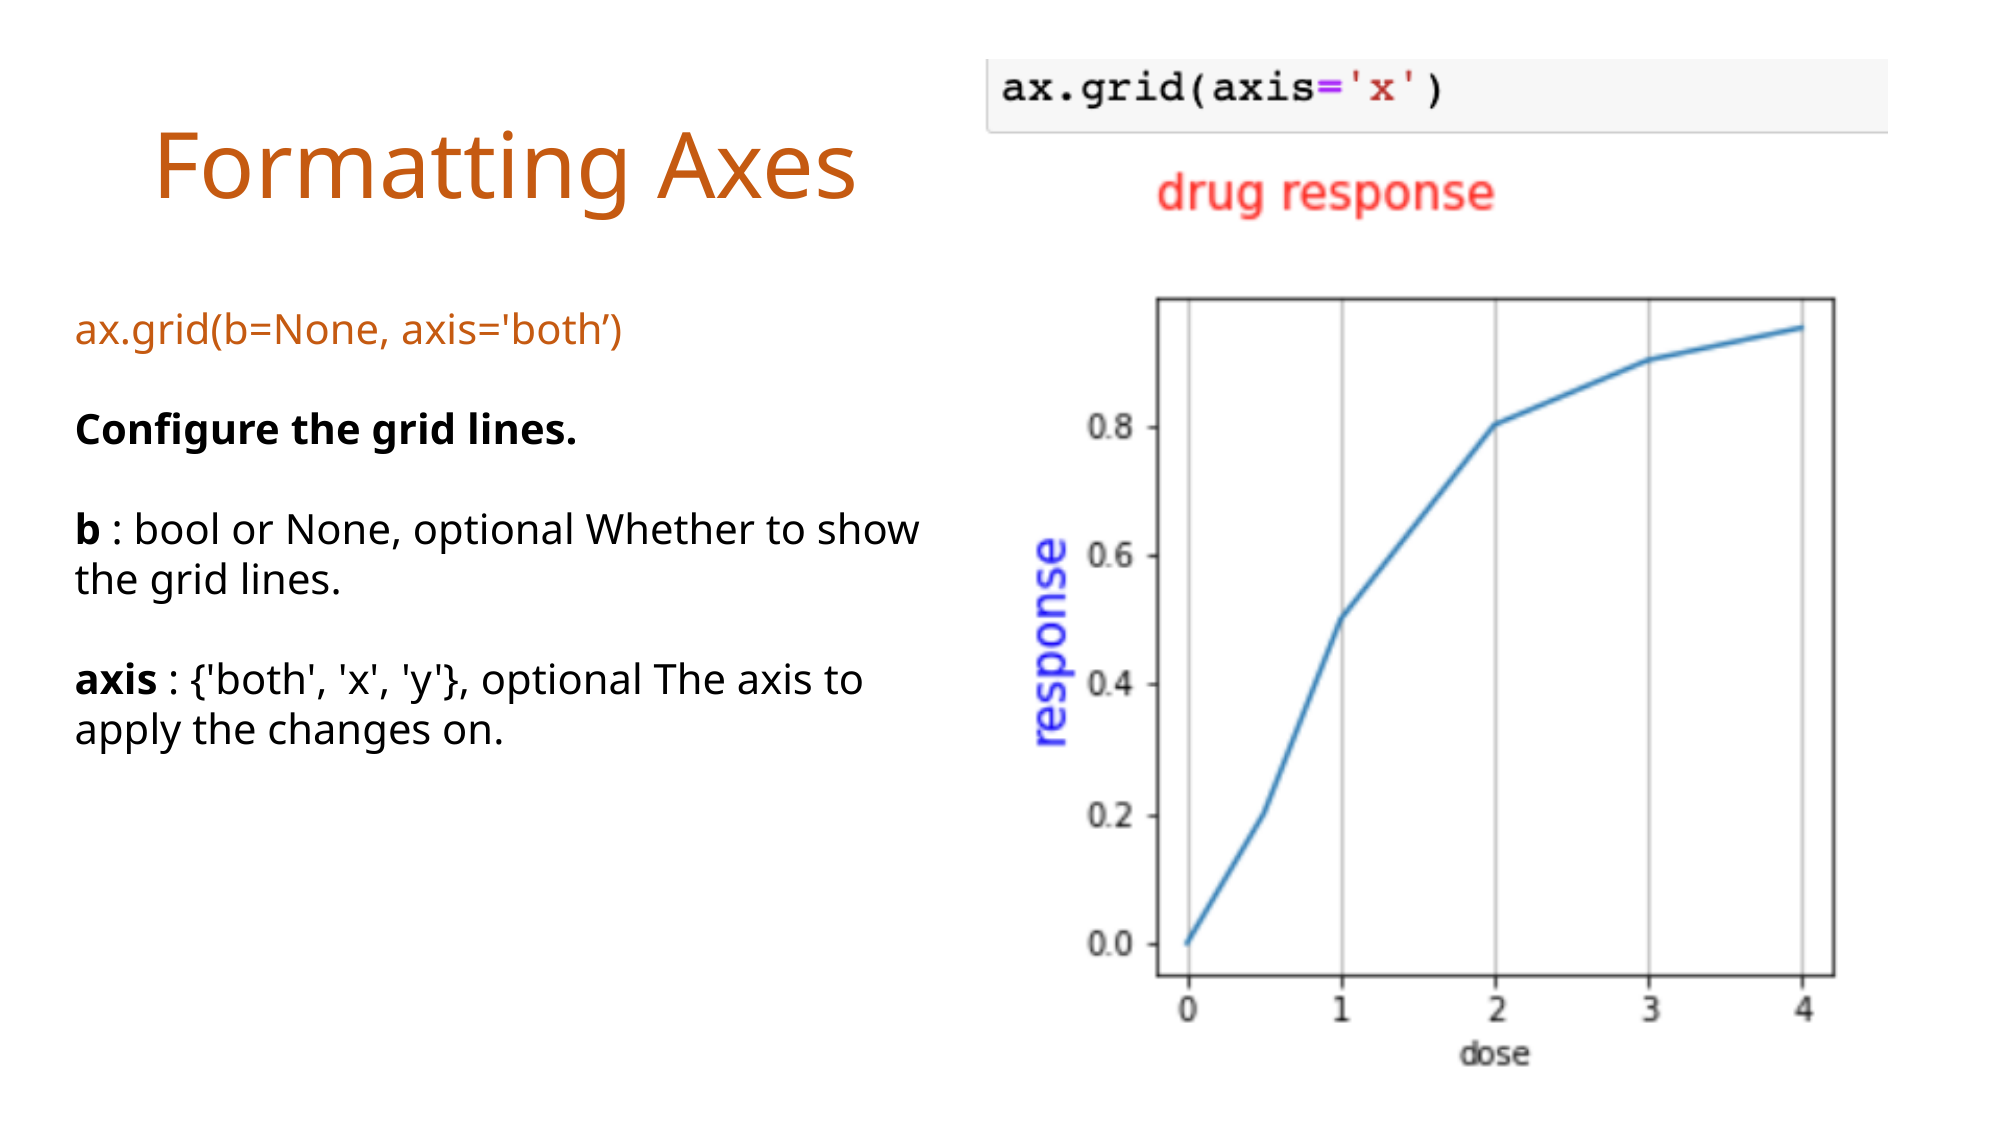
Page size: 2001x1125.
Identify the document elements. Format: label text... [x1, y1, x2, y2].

text_box ax.grid(b=None, axis='both’) Configure the grid lines. b : bool or None, optional Whether to show the grid lines. axis : {'both', 'x', 'y'}, optional The axis to apply the changes on. [59, 295, 947, 761]
picture [972, 59, 1888, 1096]
title Formatting Axes [137, 59, 972, 278]
